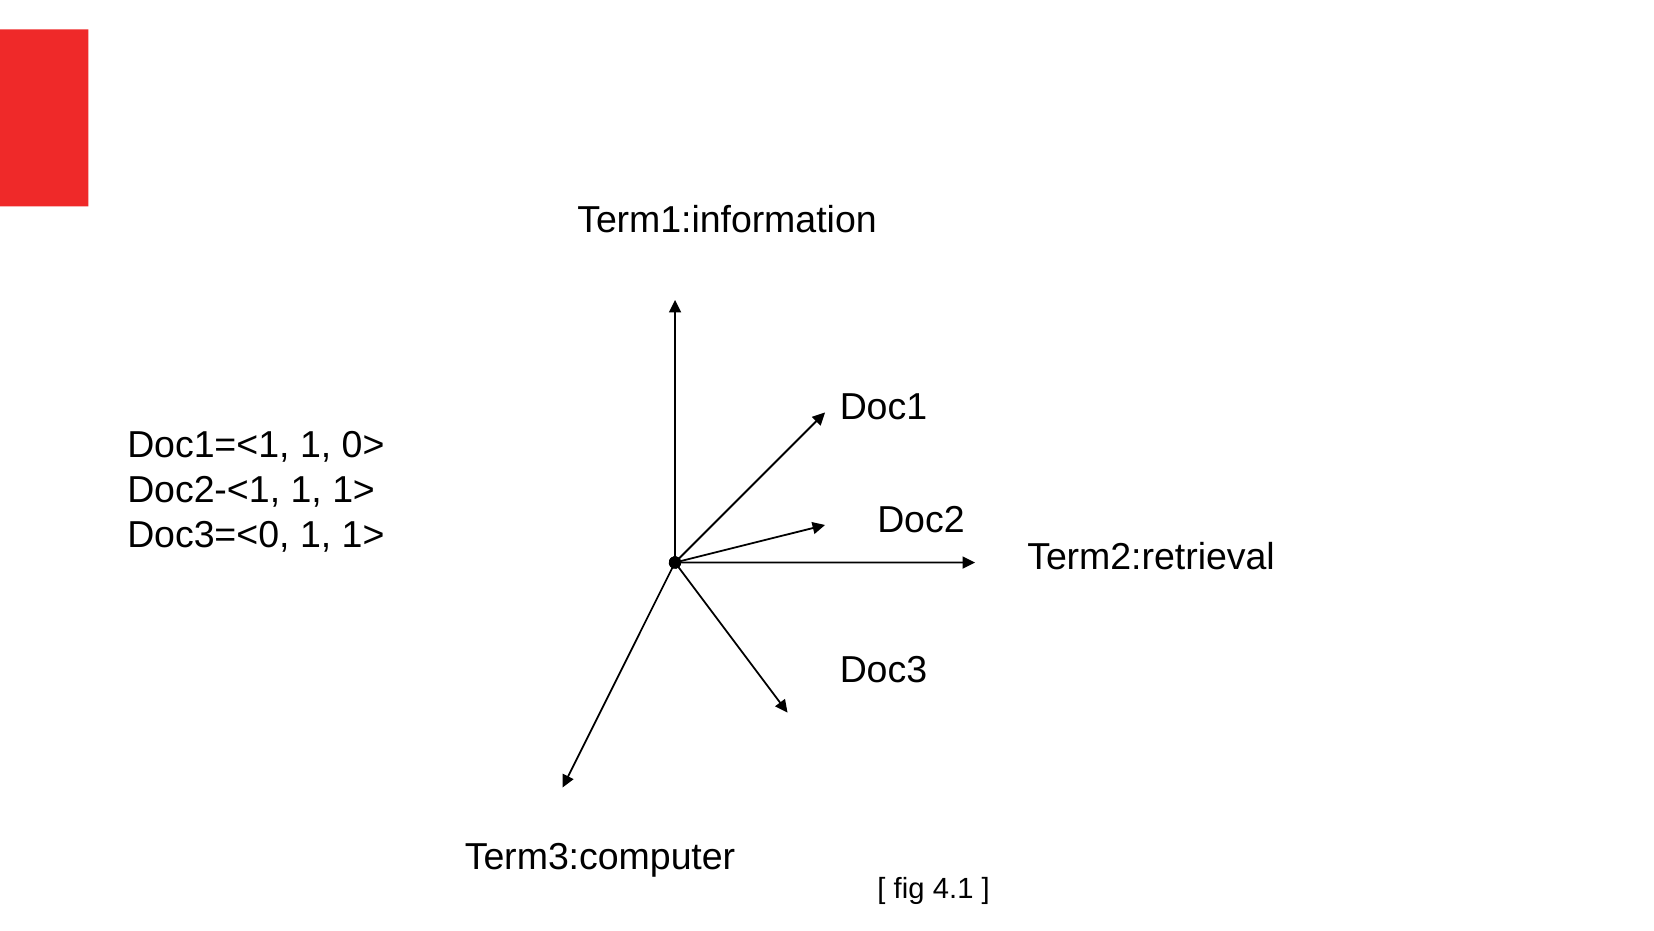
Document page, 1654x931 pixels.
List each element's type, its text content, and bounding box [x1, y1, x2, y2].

text_box [682, 556, 976, 569]
text_box Doc3 [825, 637, 1013, 695]
text_box Doc1=<1, 1, 0> Doc2-<1, 1, 1> Doc3=<0, 1, 1> [112, 412, 600, 554]
text_box [680, 412, 824, 558]
text_box [562, 568, 672, 788]
text_box Doc2 [862, 487, 1050, 545]
text_box Term2:retrieval [1012, 524, 1575, 582]
text_box [668, 556, 788, 713]
text_box Doc1 [824, 374, 1050, 432]
text_box [668, 300, 682, 556]
text_box [ fig 4.1 ] [862, 862, 1088, 910]
text_box [681, 521, 826, 561]
text_box Term1:information [562, 187, 975, 245]
text_box Term3:computer [449, 824, 900, 882]
